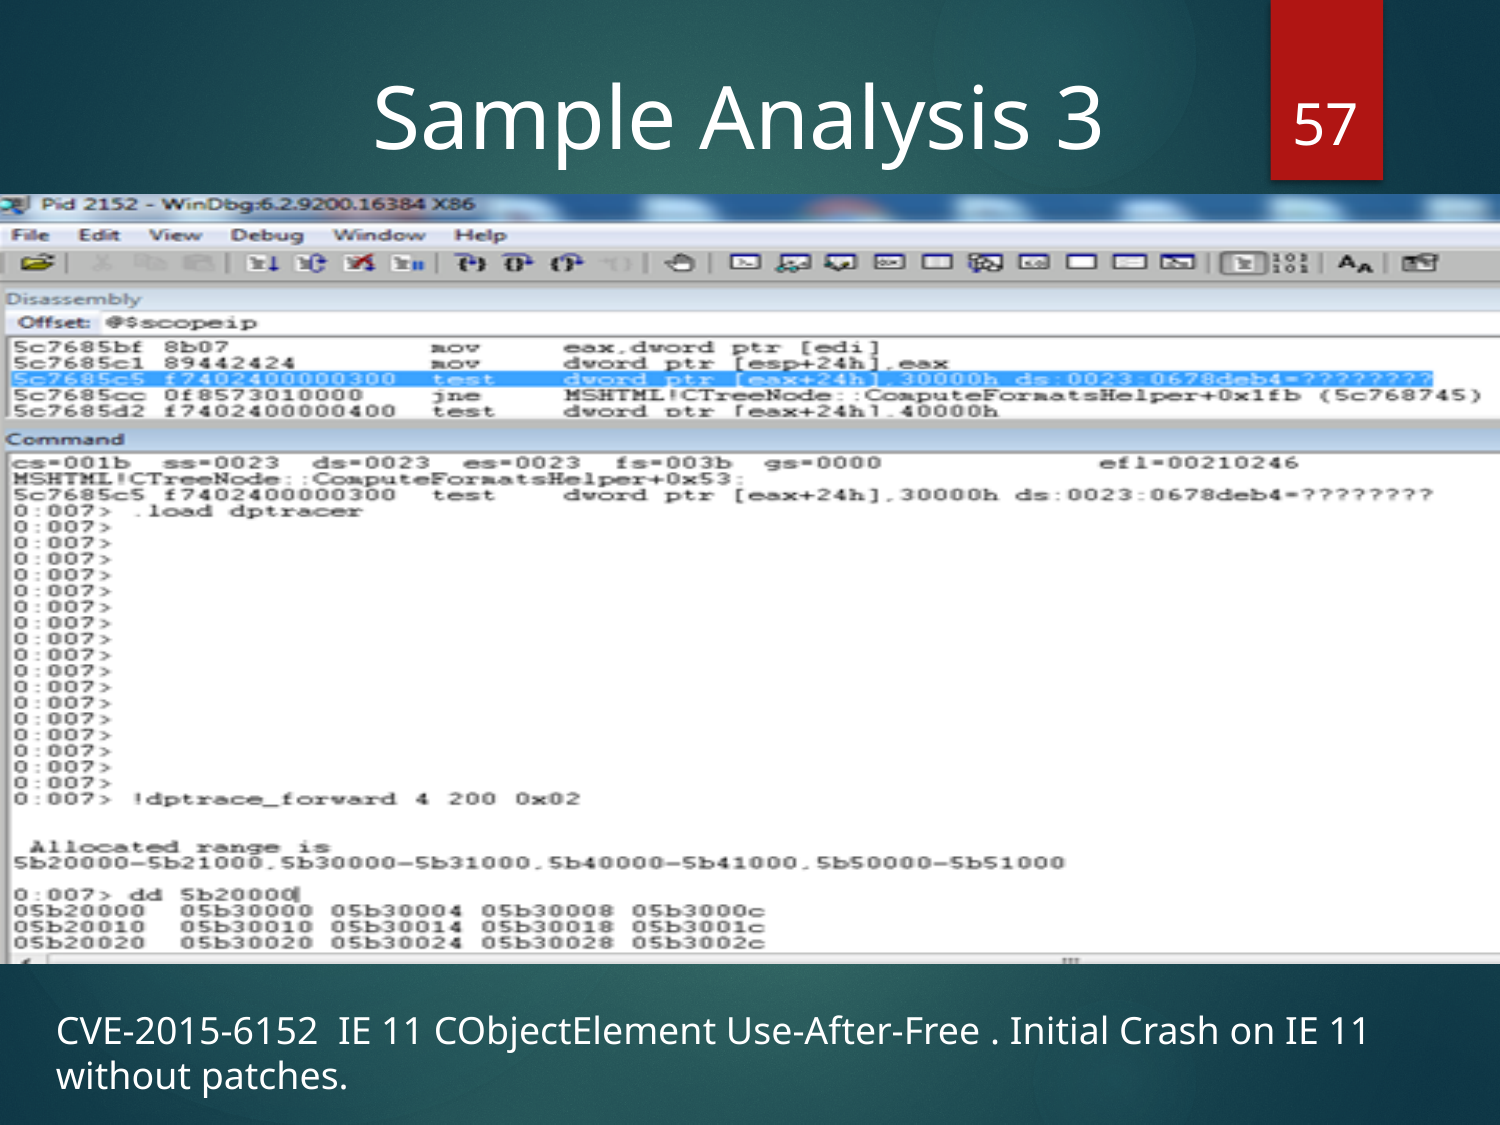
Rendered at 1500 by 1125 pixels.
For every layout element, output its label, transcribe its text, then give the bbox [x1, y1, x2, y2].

picture [0, 194, 1500, 965]
slide_number 57 [1273, 48, 1378, 175]
text_box Sample Analysis 3 [357, 54, 1121, 192]
text_box CVE-2015-6152 IE 11 CObjectElement Use-After-Free . Initial Crash on IE 11 without patches. [41, 999, 1500, 1105]
